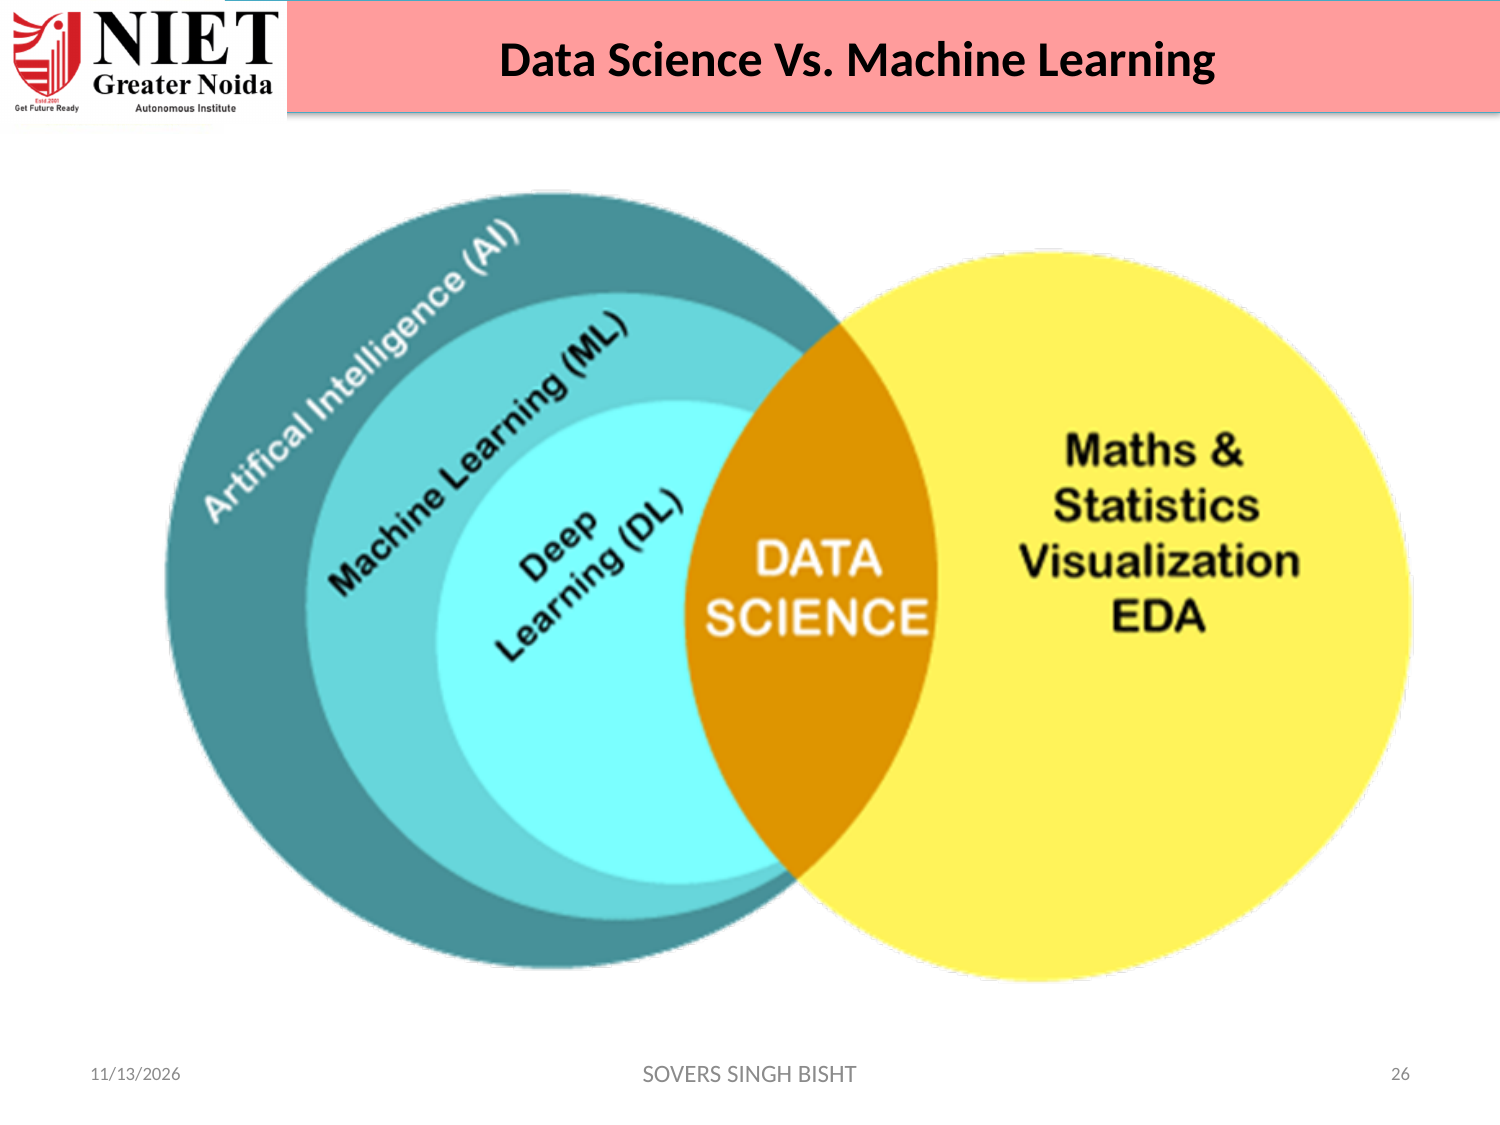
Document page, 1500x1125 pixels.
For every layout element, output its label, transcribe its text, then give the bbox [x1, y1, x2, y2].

picture [0, 0, 288, 134]
footer SOVERS SINGH BISHT [512, 1042, 988, 1103]
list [149, 142, 1426, 1034]
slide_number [75, 1042, 425, 1103]
text_box Data Science Vs. Machine Learning [288, 0, 1500, 113]
slide_number 26 [1074, 1042, 1425, 1103]
